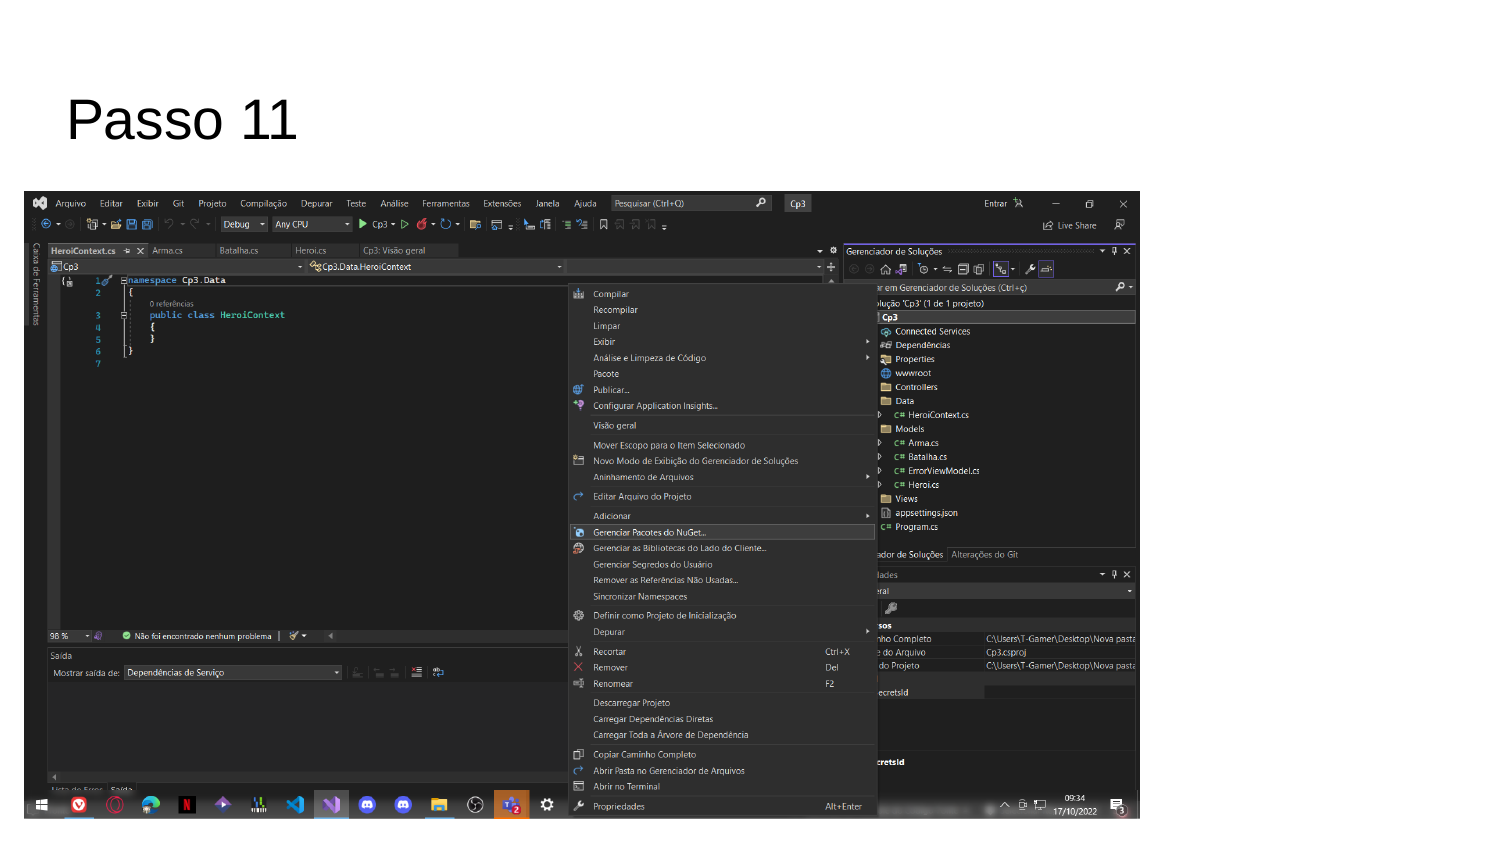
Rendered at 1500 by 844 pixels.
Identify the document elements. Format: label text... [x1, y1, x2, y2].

title Passo 11 [51, 72, 1449, 167]
picture [24, 191, 1140, 819]
